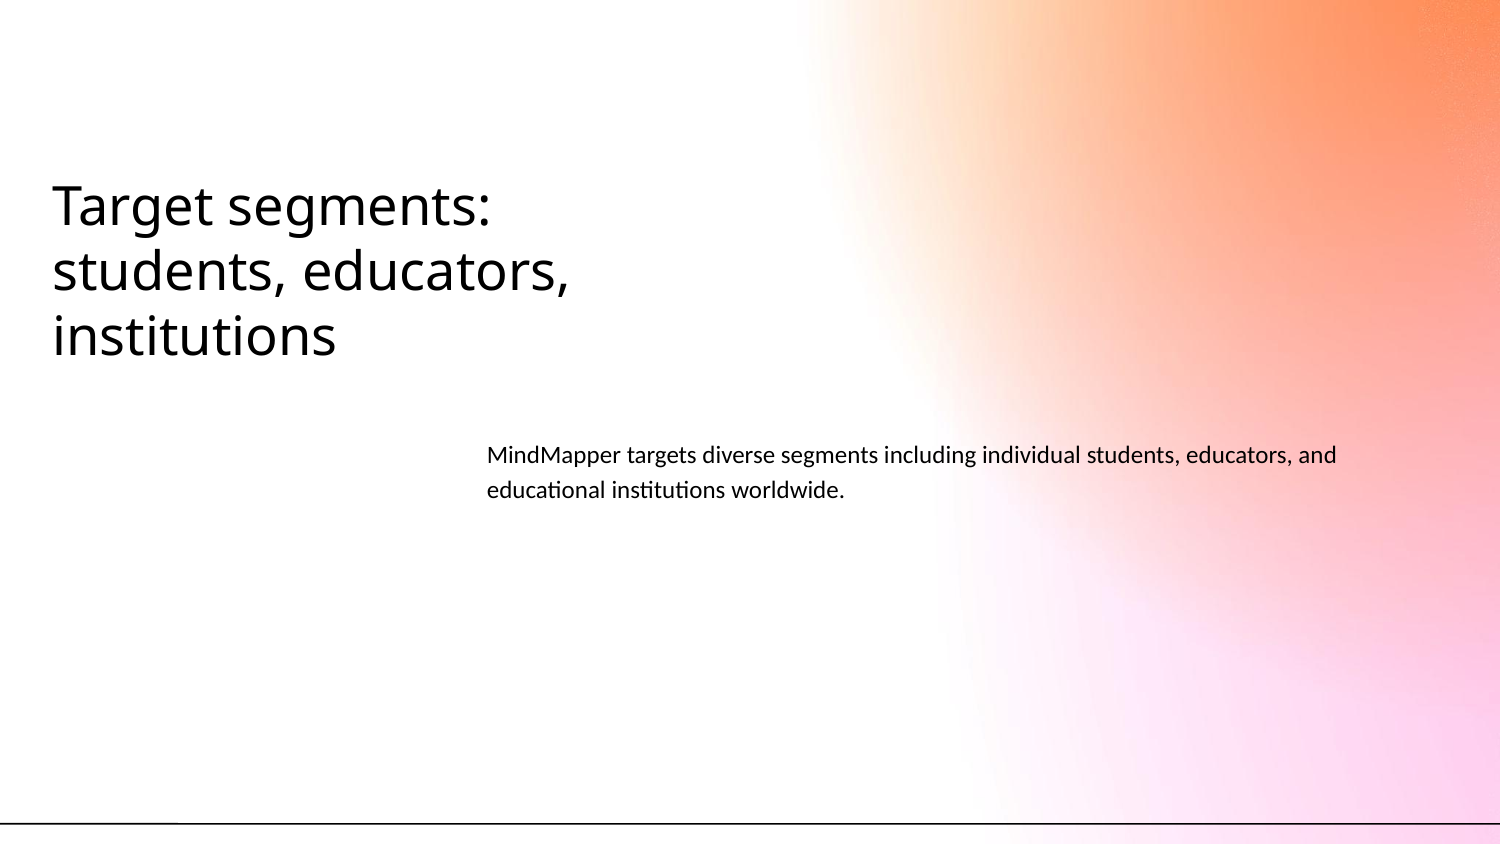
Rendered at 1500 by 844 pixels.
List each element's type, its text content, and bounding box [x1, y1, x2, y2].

picture [0, 825, 1500, 844]
picture [0, 0, 1500, 823]
title Target segments: students, educators, institutions [37, 43, 744, 382]
subtitle MindMapper targets diverse segments including individual students, educators, and educational institutions worldwide. [471, 417, 1463, 755]
